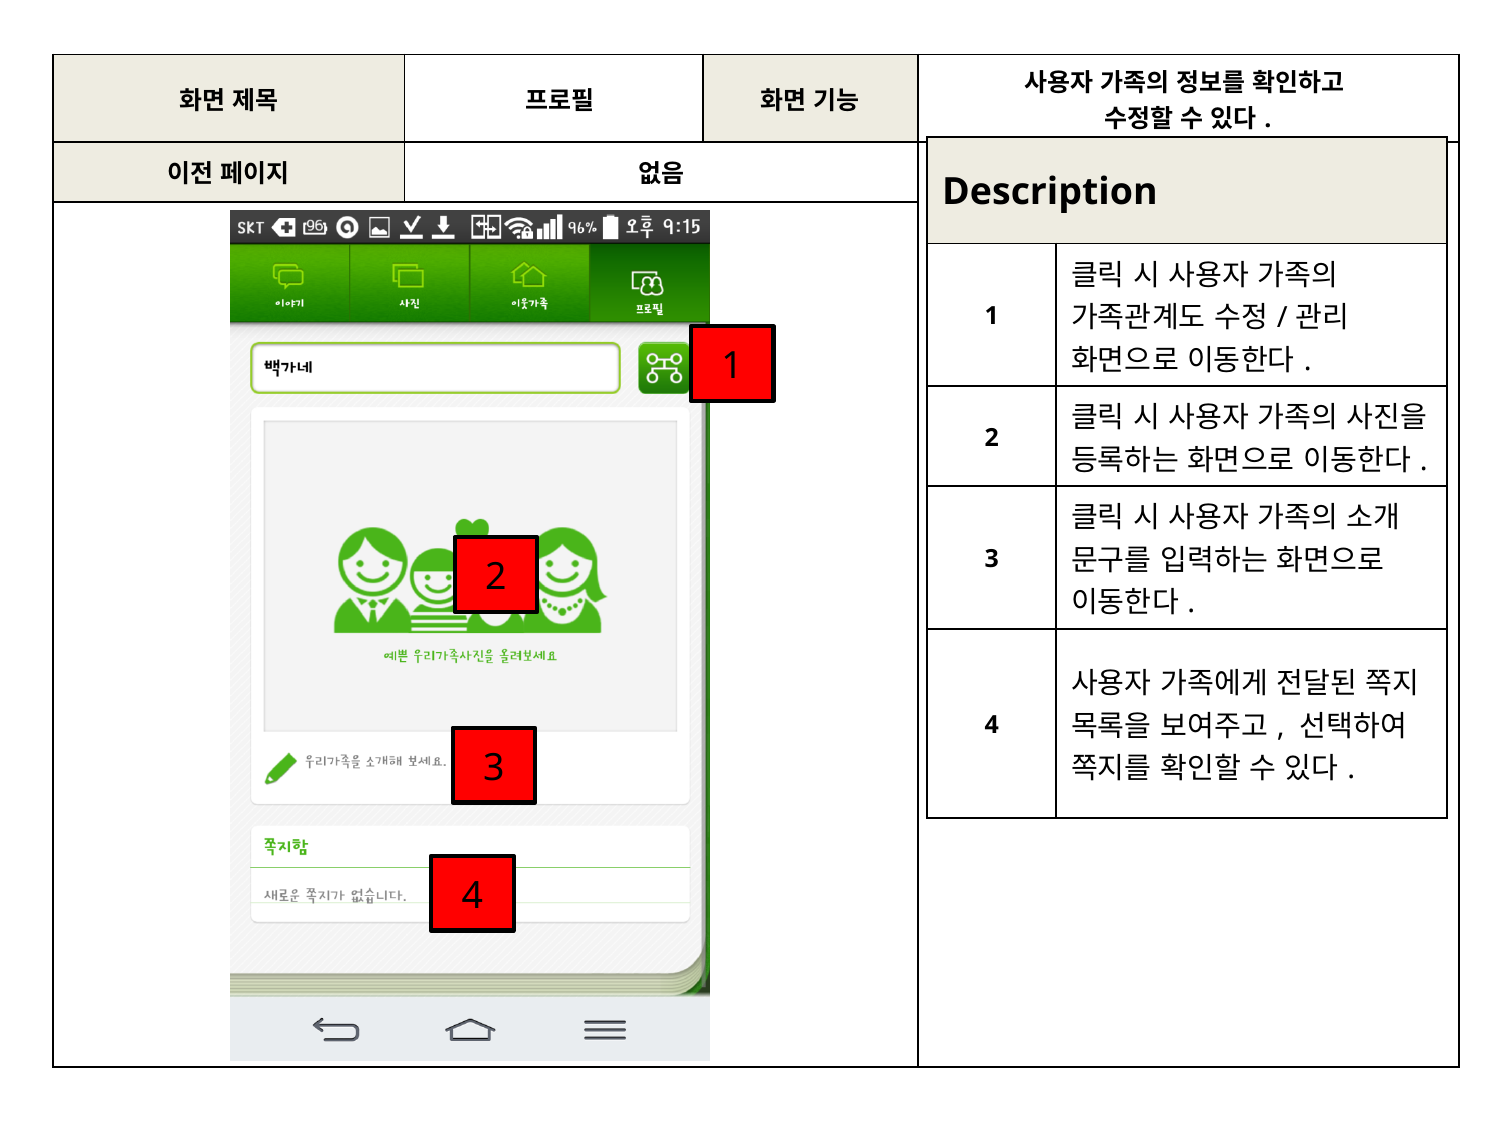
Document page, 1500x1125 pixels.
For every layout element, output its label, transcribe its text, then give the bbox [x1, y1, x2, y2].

table_cell 3 [928, 487, 1055, 628]
table_cell 클릭 시 사용자 가족의 소개 문구를 입력하는 화면으로 이동한다. [1057, 487, 1446, 628]
table_cell 1 [928, 244, 1055, 385]
text_box 1 [715, 324, 776, 403]
table_header 화면 기능 [704, 55, 917, 141]
table_header 화면 제목 [54, 55, 404, 141]
table_cell 4 [928, 630, 1055, 817]
table_cell 클릭 시 사용자 가족의 사진을 등록하는 화면으로 이동한다. [1057, 387, 1446, 485]
table_cell 이전 페이지 [54, 143, 404, 201]
table_cell 없음 [405, 143, 917, 201]
table_cell 사용자 가족에게 전달된 쪽지 목록을 보여주고, 선택하여 쪽지를 확인할 수 있다. [1057, 630, 1446, 817]
table_cell 2 [928, 387, 1055, 485]
table_cell [54, 203, 917, 1066]
picture [230, 209, 710, 1061]
table_cell [919, 143, 1458, 1066]
table_header 사용자 가족의 정보를 확인하고 수정할 수 있다. [919, 55, 1458, 141]
table_header 프로필 [405, 55, 702, 141]
table_header Description [928, 138, 1446, 243]
table_cell 클릭 시 사용자 가족의 가족관계도 수정/관리 화면으로 이동한다. [1057, 244, 1446, 385]
